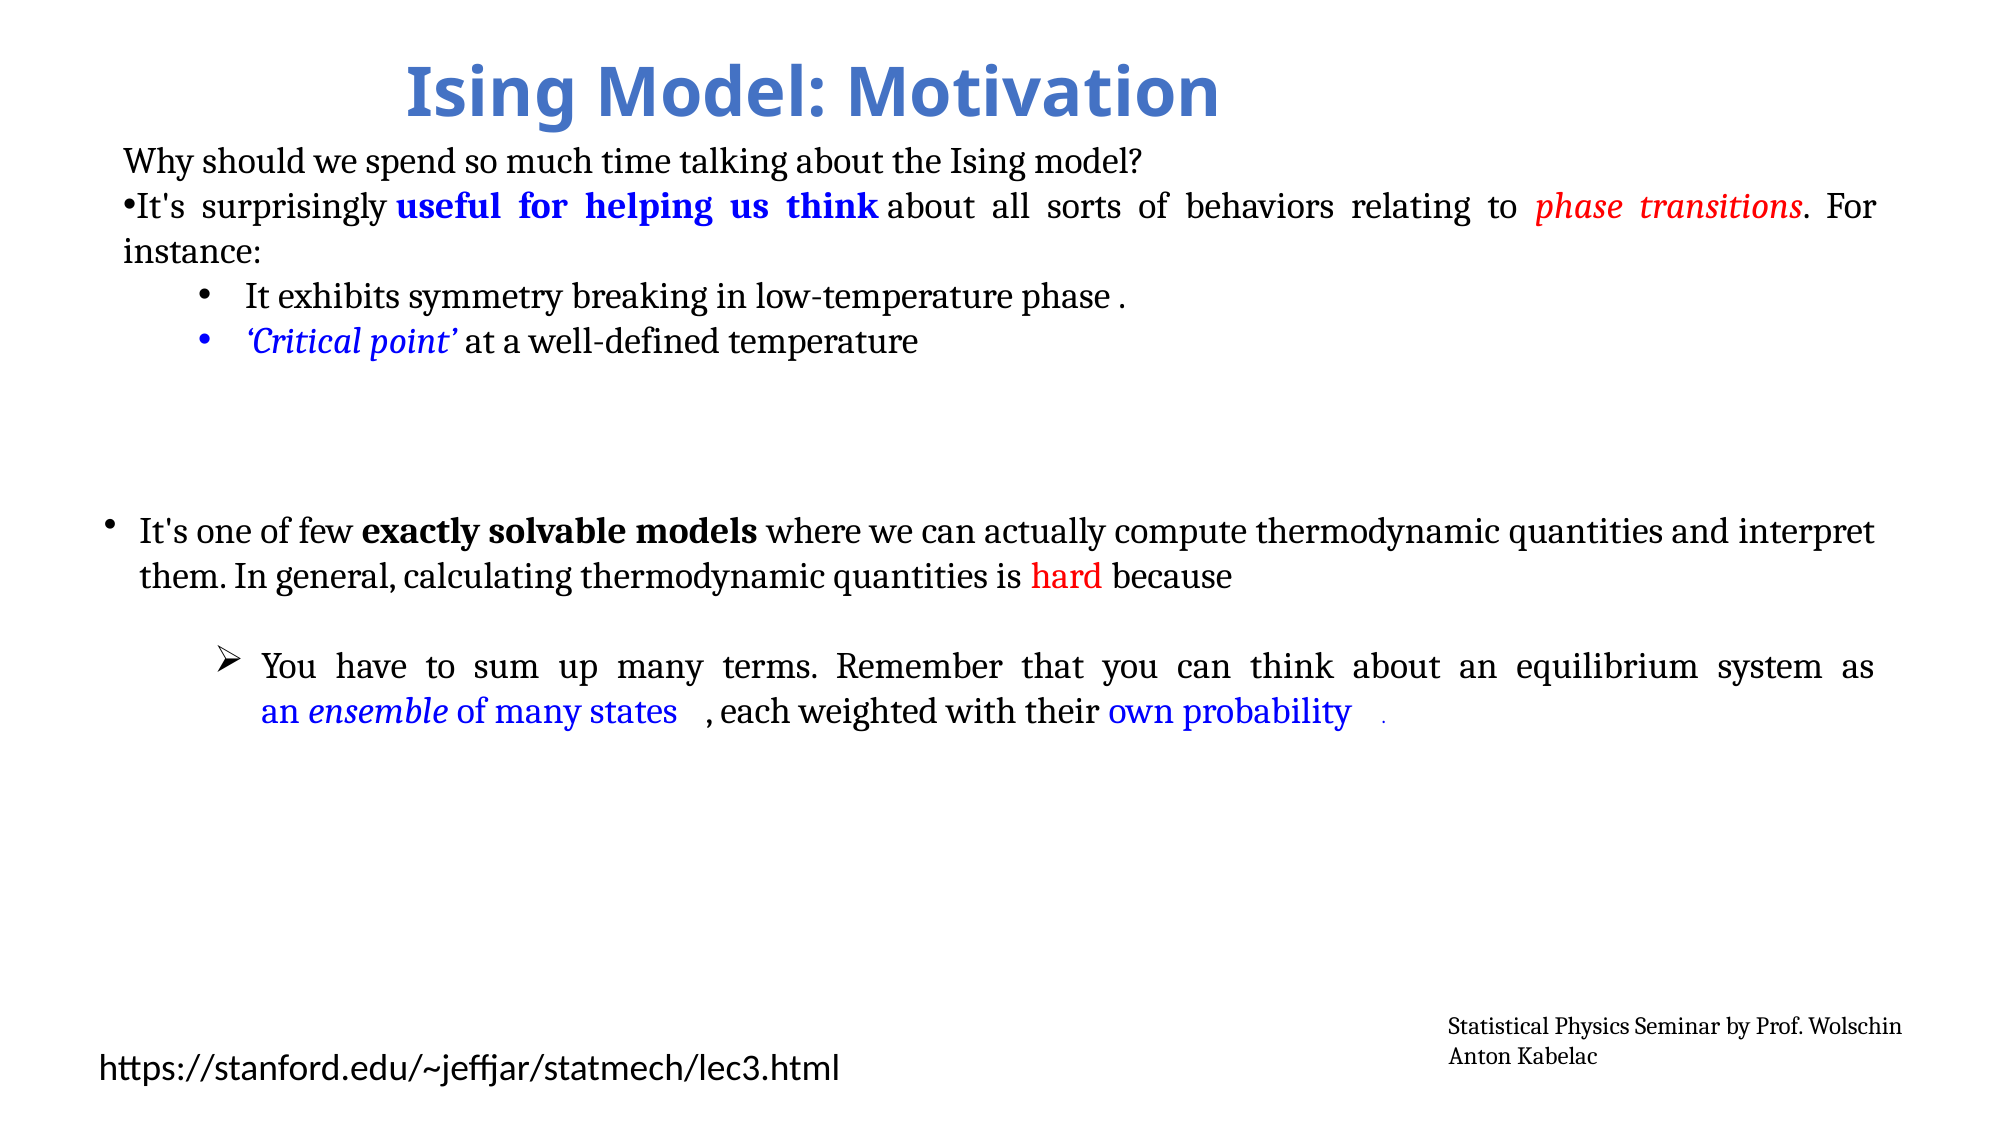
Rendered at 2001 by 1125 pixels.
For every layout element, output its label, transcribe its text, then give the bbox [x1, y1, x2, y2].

text_box https://stanford.edu/~jeffjar/statmech/lec3.html [83, 1035, 1085, 1096]
text_box Statistical Physics Seminar by Prof. Wolschin Anton Kabelac [1434, 1002, 1966, 1077]
text_box Ising Model: Motivation [391, 46, 1526, 128]
text_box Why should we spend so much time talking about the Ising model? It's surprisingly useful for helping us think about all sorts of behaviors relating to phase transitions. For instance: It exhibits symmetry breaking in low-temperature phase . ‘Critical point’ at a well-defined temperature [108, 128, 1892, 368]
